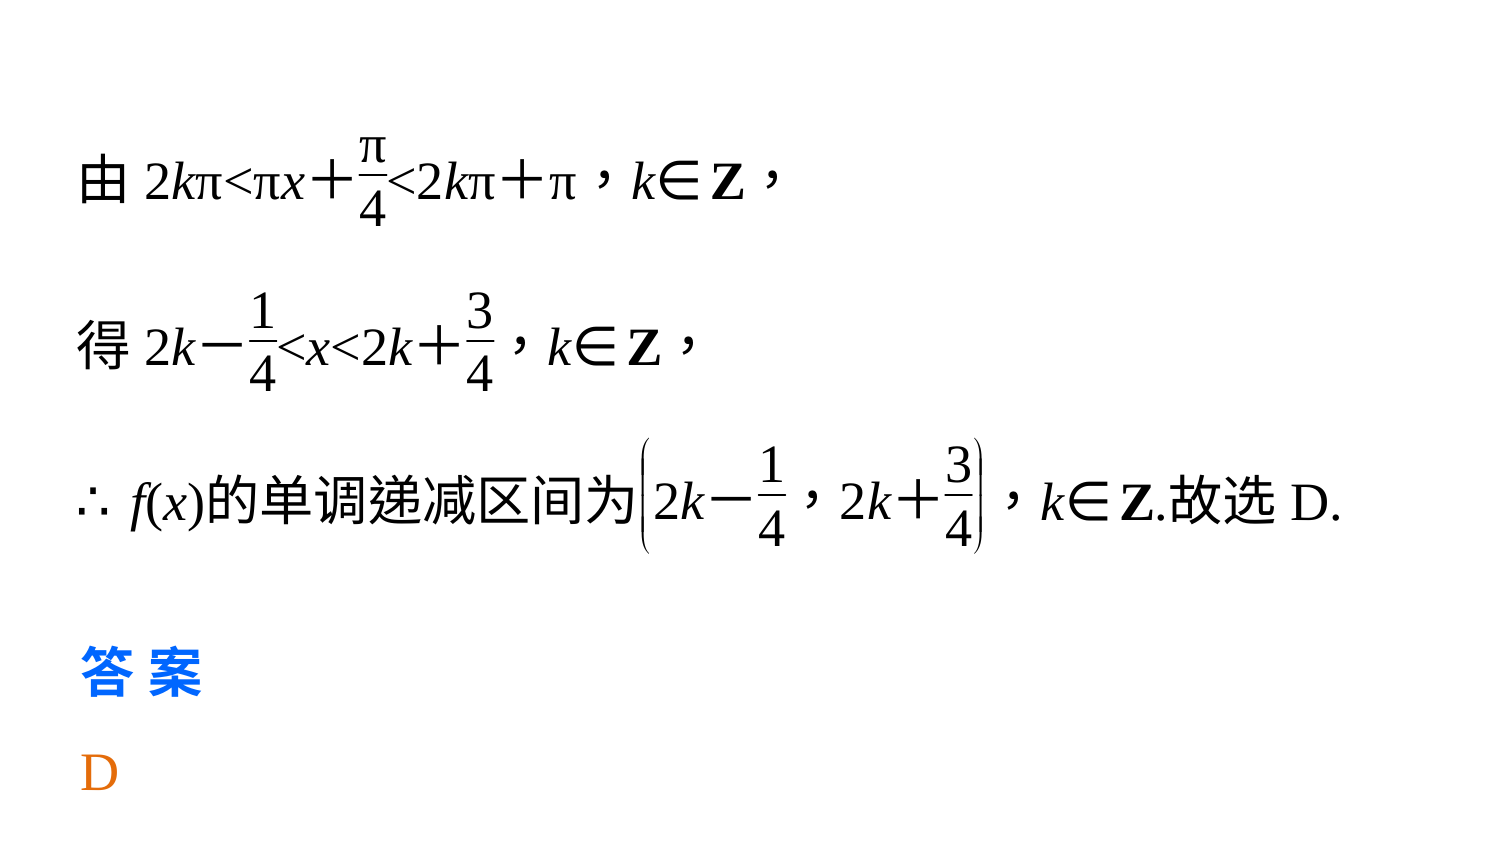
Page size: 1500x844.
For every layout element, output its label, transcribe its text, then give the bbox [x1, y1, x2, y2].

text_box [75, 279, 1372, 433]
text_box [75, 433, 1372, 625]
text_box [76, 113, 1372, 279]
text_box 答案 D [65, 598, 298, 712]
